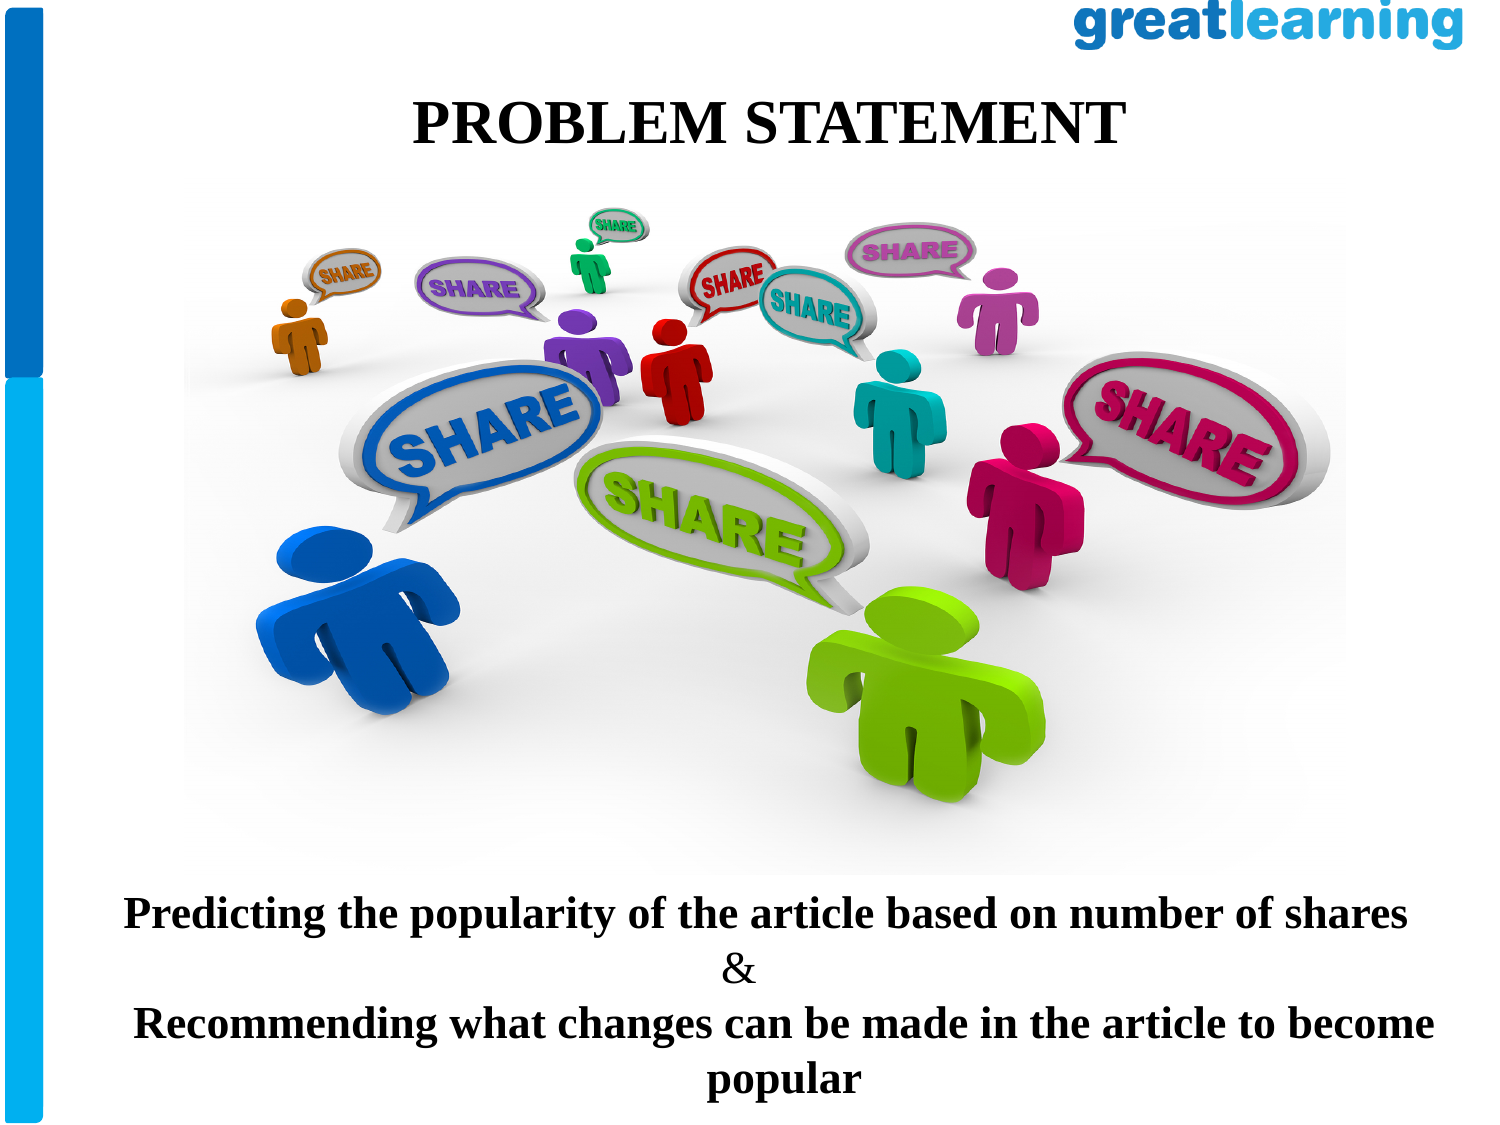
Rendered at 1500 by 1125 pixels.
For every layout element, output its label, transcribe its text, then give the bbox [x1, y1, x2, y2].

picture [183, 174, 1346, 876]
text_box PROBLEM STATEMENT [70, 0, 1471, 164]
text_box Predicting the popularity of the article based on number of shares & Recommending what changes can be made in the article to become popular [62, 874, 1500, 1110]
text_box [70, 164, 1463, 874]
text_box [5, 7, 44, 375]
text_box [5, 377, 44, 1114]
